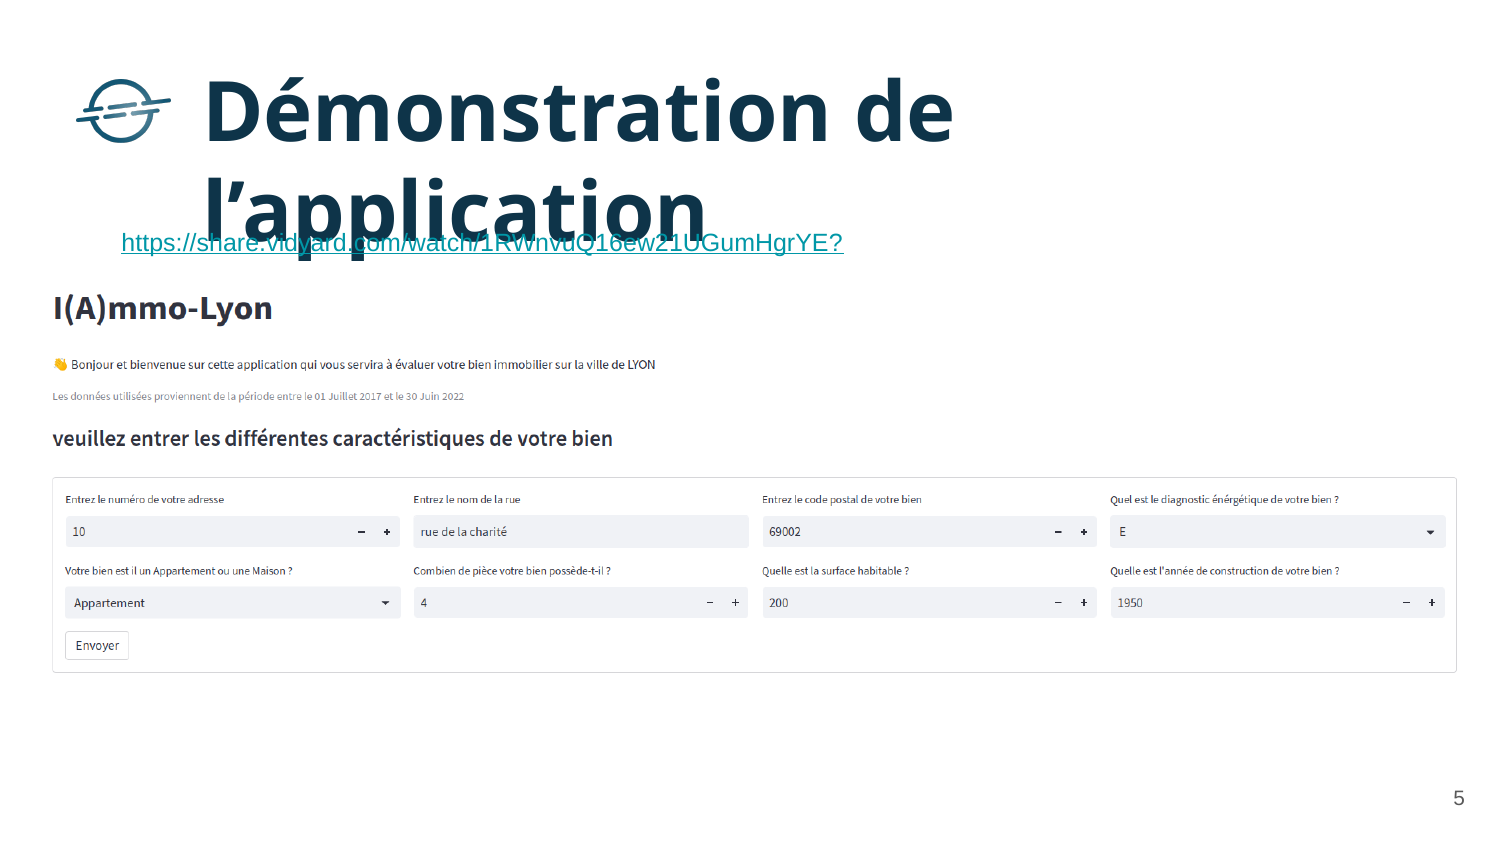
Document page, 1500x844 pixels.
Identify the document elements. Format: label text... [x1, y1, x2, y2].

picture [24, 273, 1476, 688]
picture [75, 78, 171, 143]
title Démonstration de l’application [187, 43, 1472, 175]
slide_number ‹#› [1389, 764, 1480, 830]
text_box https://share.vidyard.com/watch/1RWnvuQ16ew21UGumHgrYE? [106, 211, 1492, 272]
